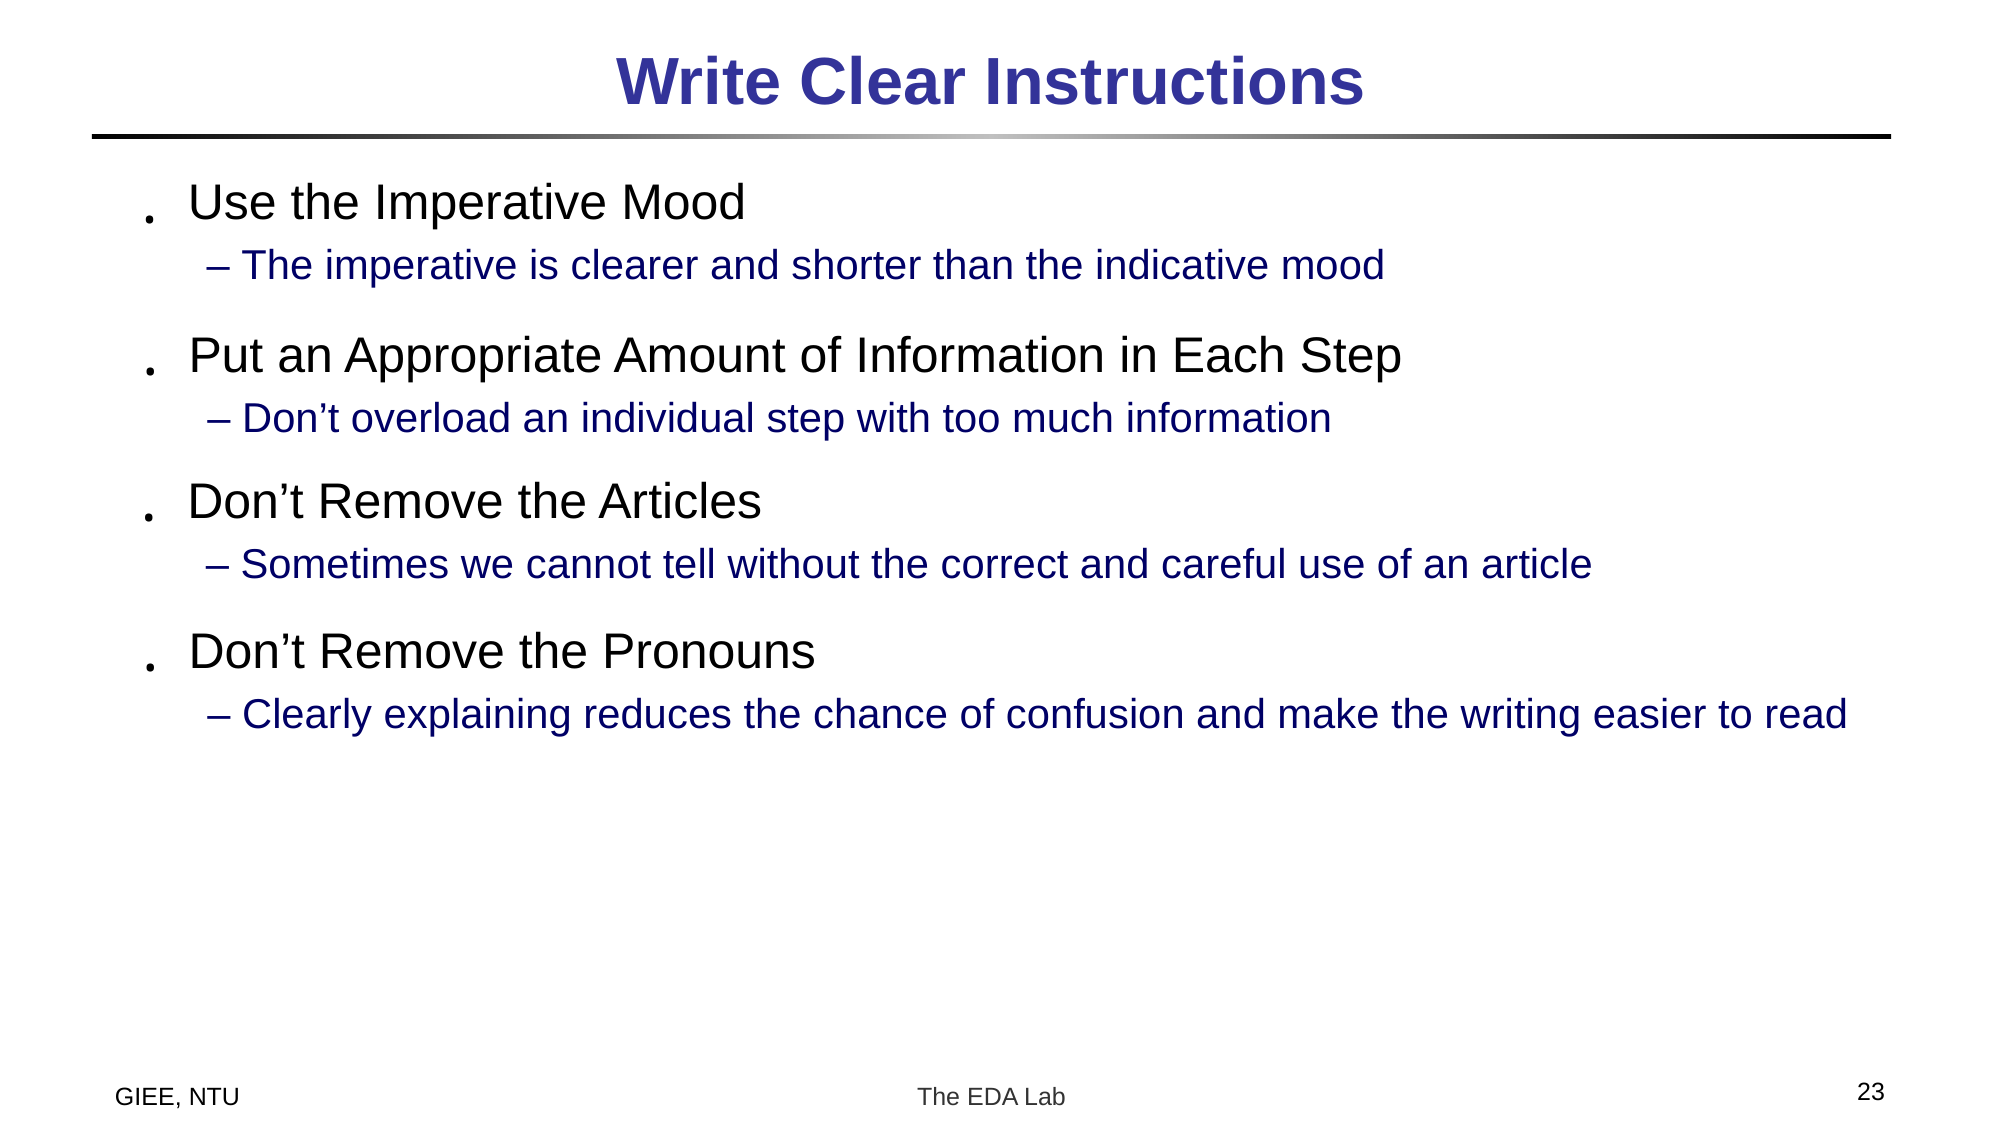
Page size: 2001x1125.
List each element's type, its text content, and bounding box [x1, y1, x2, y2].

text_box Put an Appropriate Amount of Information in Each Step – Don’t overload an individual step with too much information [117, 314, 1884, 467]
text_box Don’t Remove the Articles – Sometimes we cannot tell without the correct and careful use of an article [115, 461, 1883, 614]
list Use the Imperative Mood – The imperative is clearer and shorter than the indicative mood [116, 162, 1884, 315]
slide_number 23 [1483, 1037, 1901, 1113]
title Write Clear Instructions [116, 12, 1867, 125]
text_box Don’t Remove the Pronouns – Clearly explaining reduces the chance of confusion and make the writing easier to read [117, 611, 1884, 763]
slide_number GIEE, NTU [99, 1042, 517, 1118]
